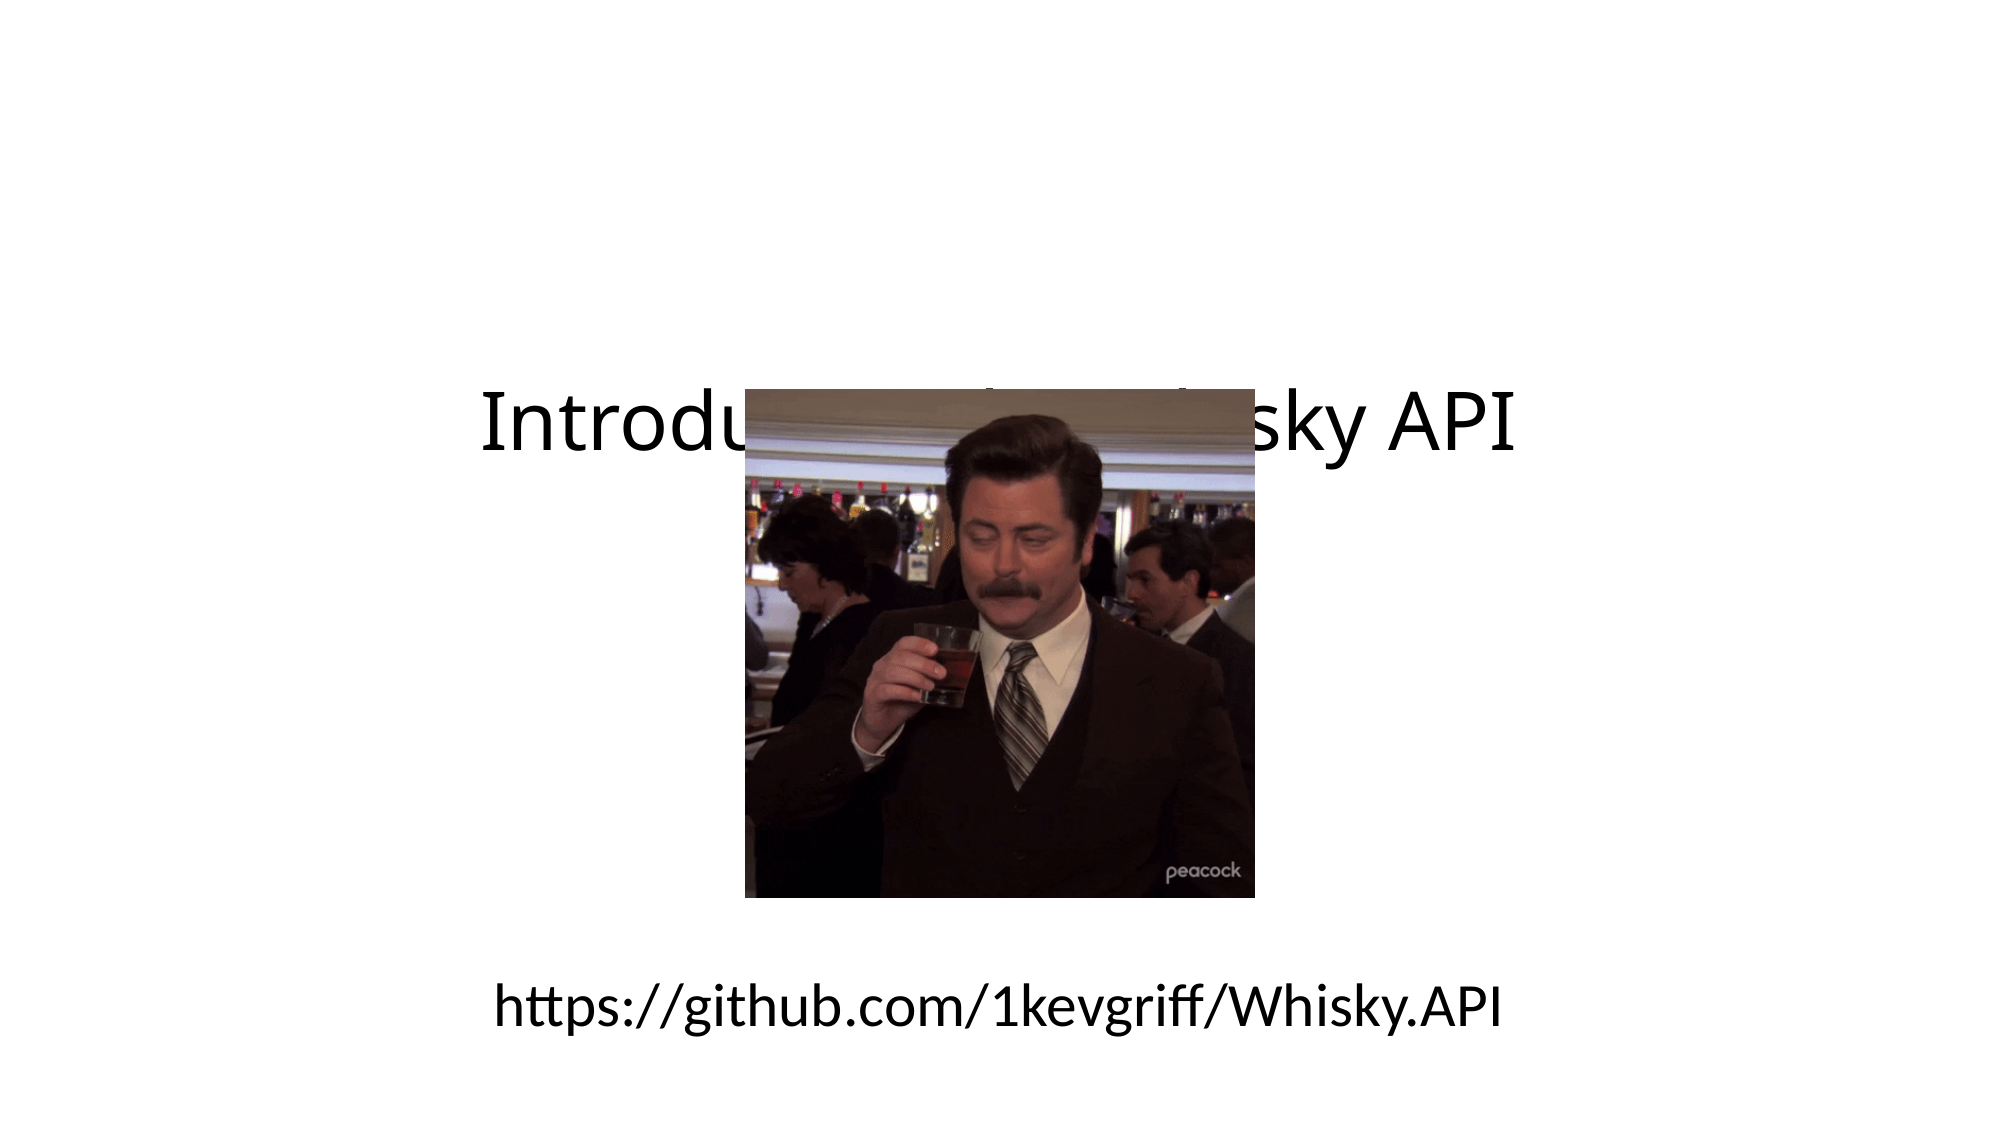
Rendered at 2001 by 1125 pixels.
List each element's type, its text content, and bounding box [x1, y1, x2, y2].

picture [745, 389, 1255, 898]
list https://github.com/1kevgriff/Whisky.API [136, 966, 1862, 1048]
title Introducing the Whisky API [136, 280, 1862, 749]
